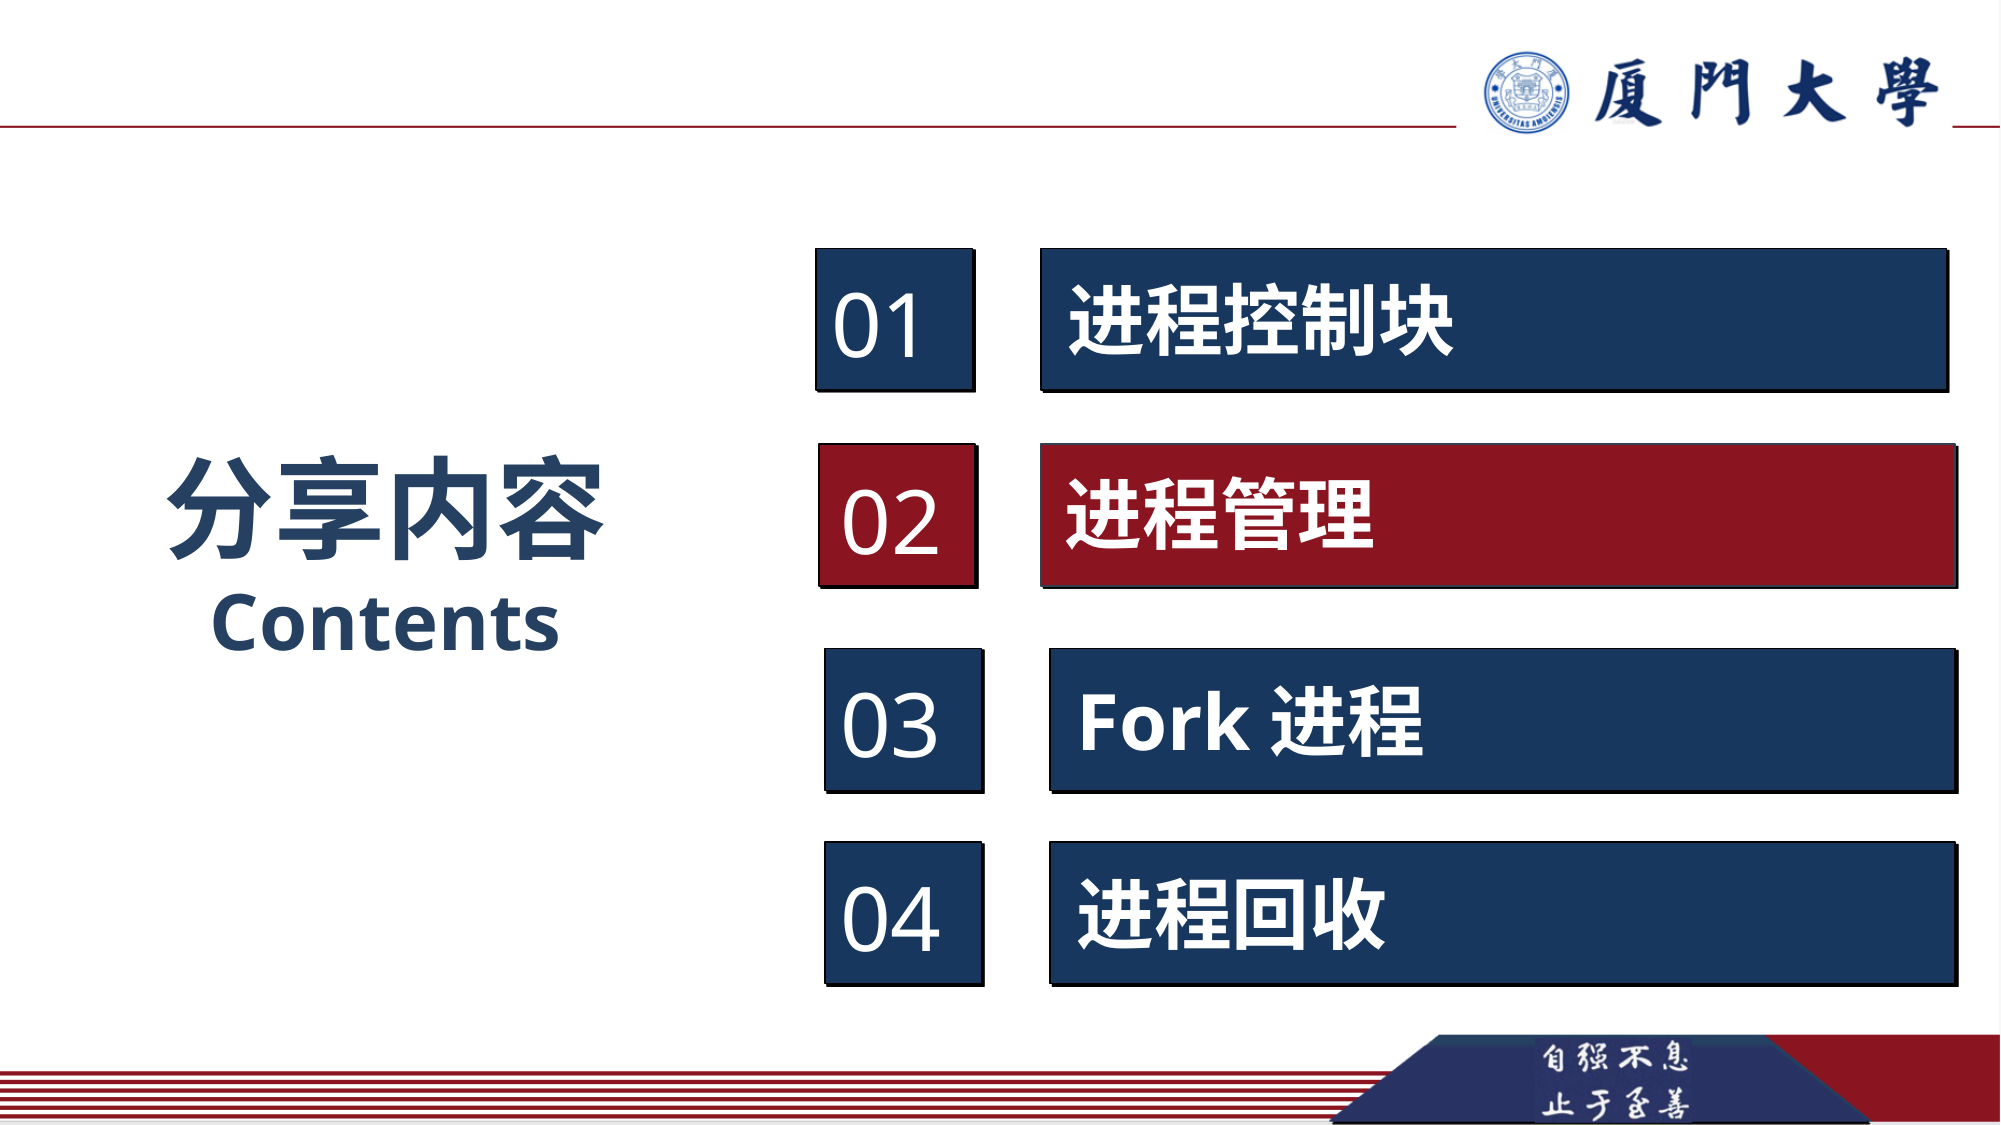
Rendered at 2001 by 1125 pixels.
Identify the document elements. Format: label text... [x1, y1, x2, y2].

text_box 01 [816, 261, 985, 383]
text_box 进程回收 [1061, 858, 1919, 967]
text_box [818, 444, 976, 586]
text_box [825, 648, 982, 661]
text_box 02 [825, 457, 995, 580]
text_box [1050, 648, 1956, 791]
text_box 03 [825, 661, 994, 783]
text_box 进程控制块 [1052, 264, 1910, 373]
text_box [825, 783, 982, 791]
text_box [825, 842, 982, 854]
text_box [1041, 444, 1956, 586]
text_box 分享内容 Contents [148, 432, 624, 674]
text_box [1041, 248, 1947, 391]
text_box [816, 248, 973, 261]
text_box [825, 977, 982, 984]
text_box [816, 383, 973, 391]
text_box 进程管理 [1050, 457, 1956, 567]
picture [0, 0, 2001, 1125]
text_box 04 [825, 854, 994, 977]
text_box [1050, 842, 1956, 984]
text_box Fork进程 [1061, 664, 1919, 773]
